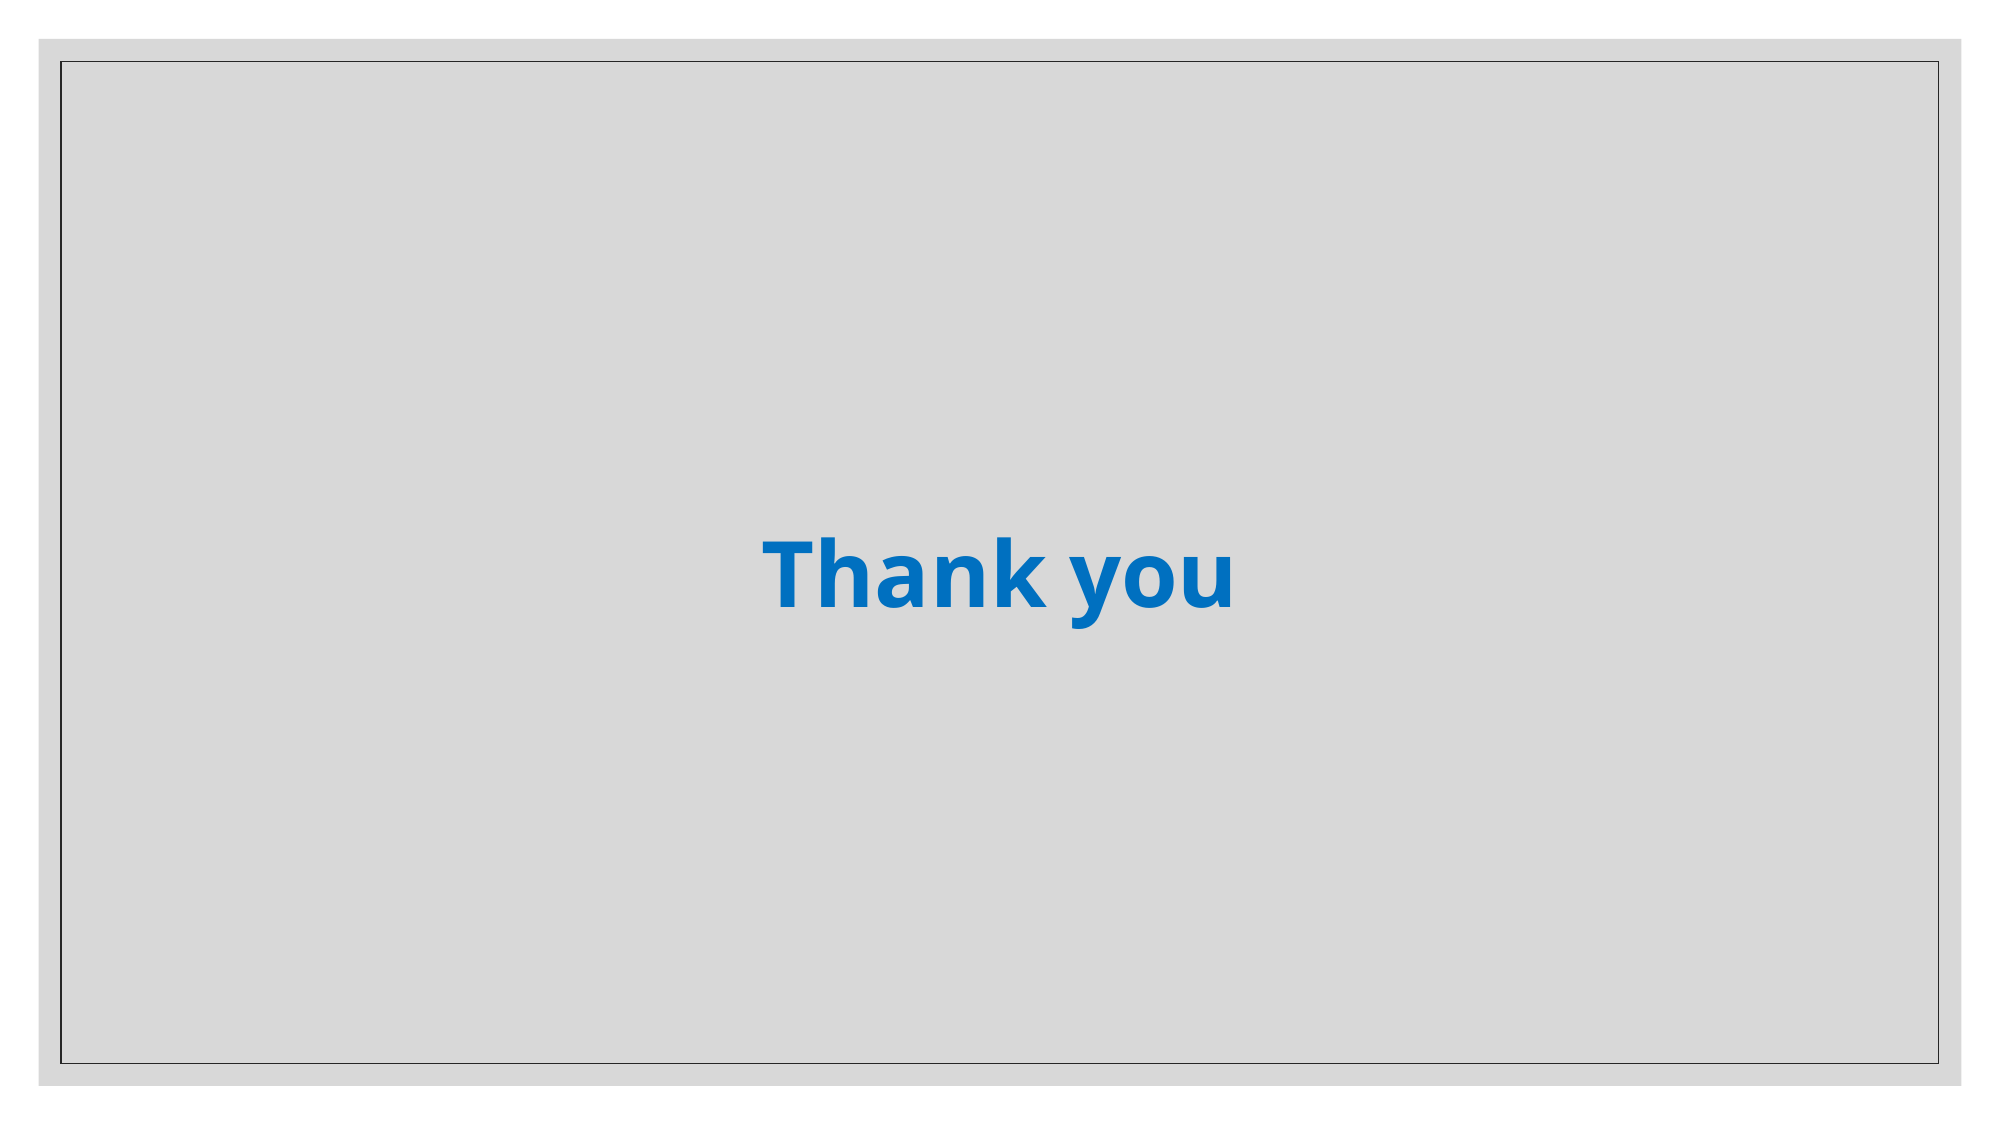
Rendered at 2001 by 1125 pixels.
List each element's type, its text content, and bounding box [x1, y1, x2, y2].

title Thank you [174, 465, 1825, 691]
